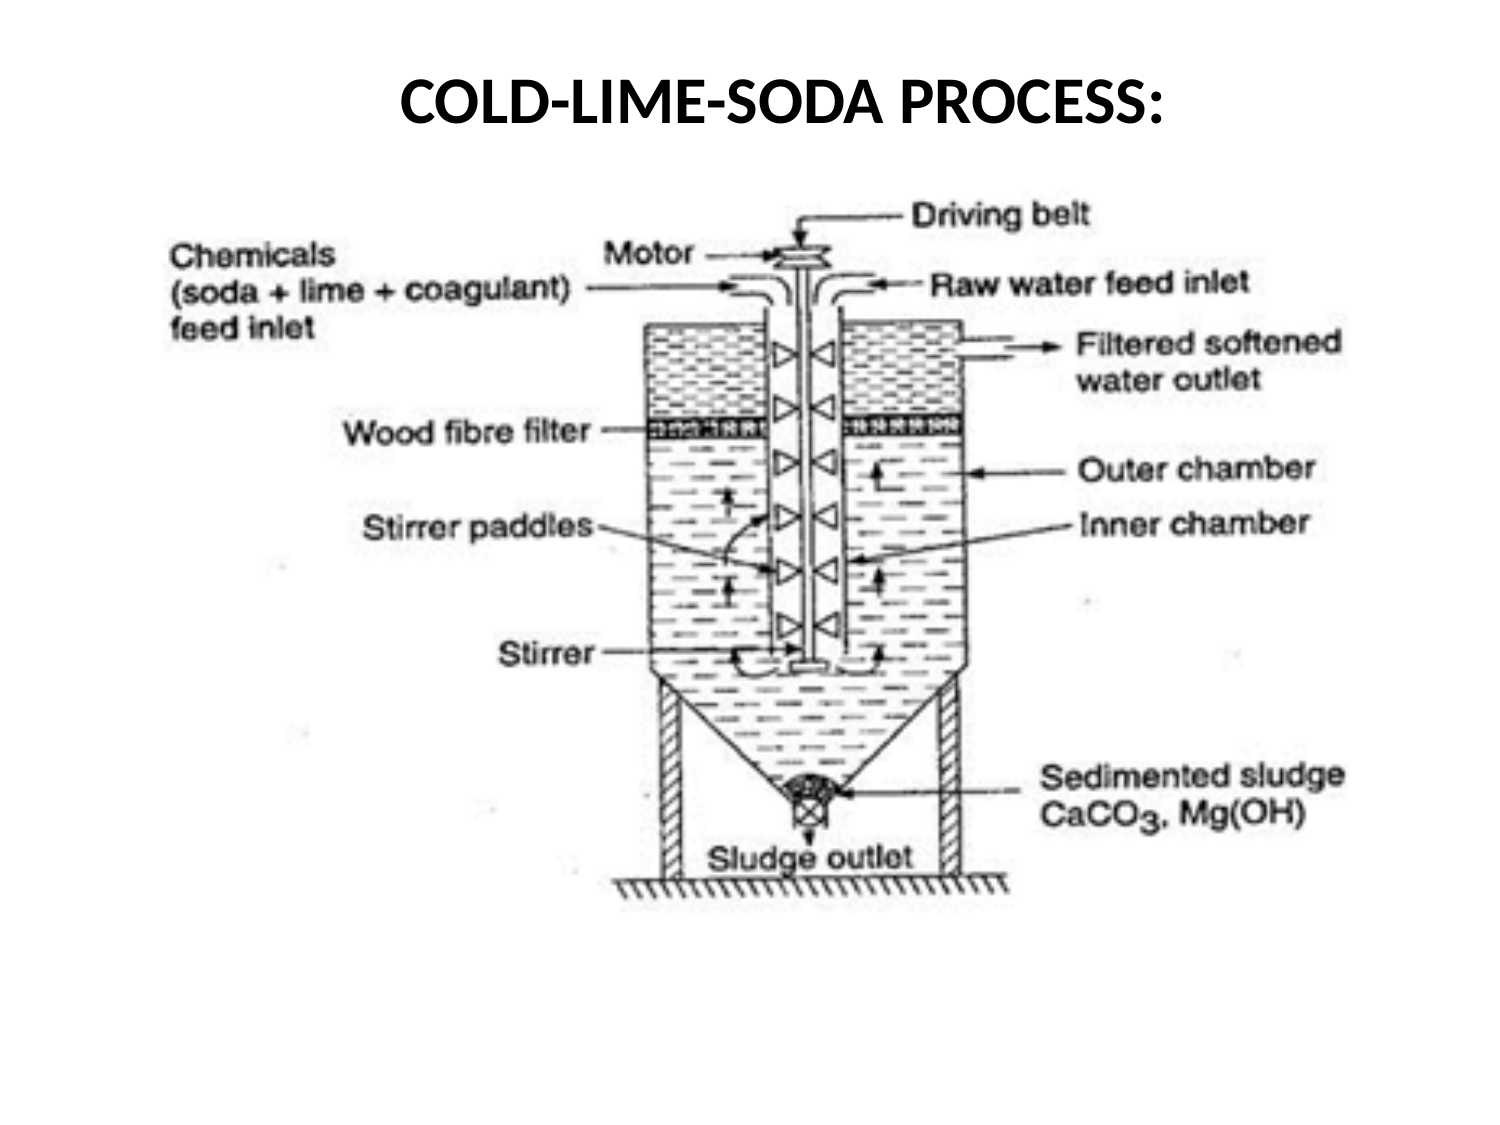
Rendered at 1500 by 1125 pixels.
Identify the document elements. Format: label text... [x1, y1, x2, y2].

picture [49, 187, 1466, 938]
text_box COLD-LIME-SODA PROCESS: [385, 49, 1182, 145]
